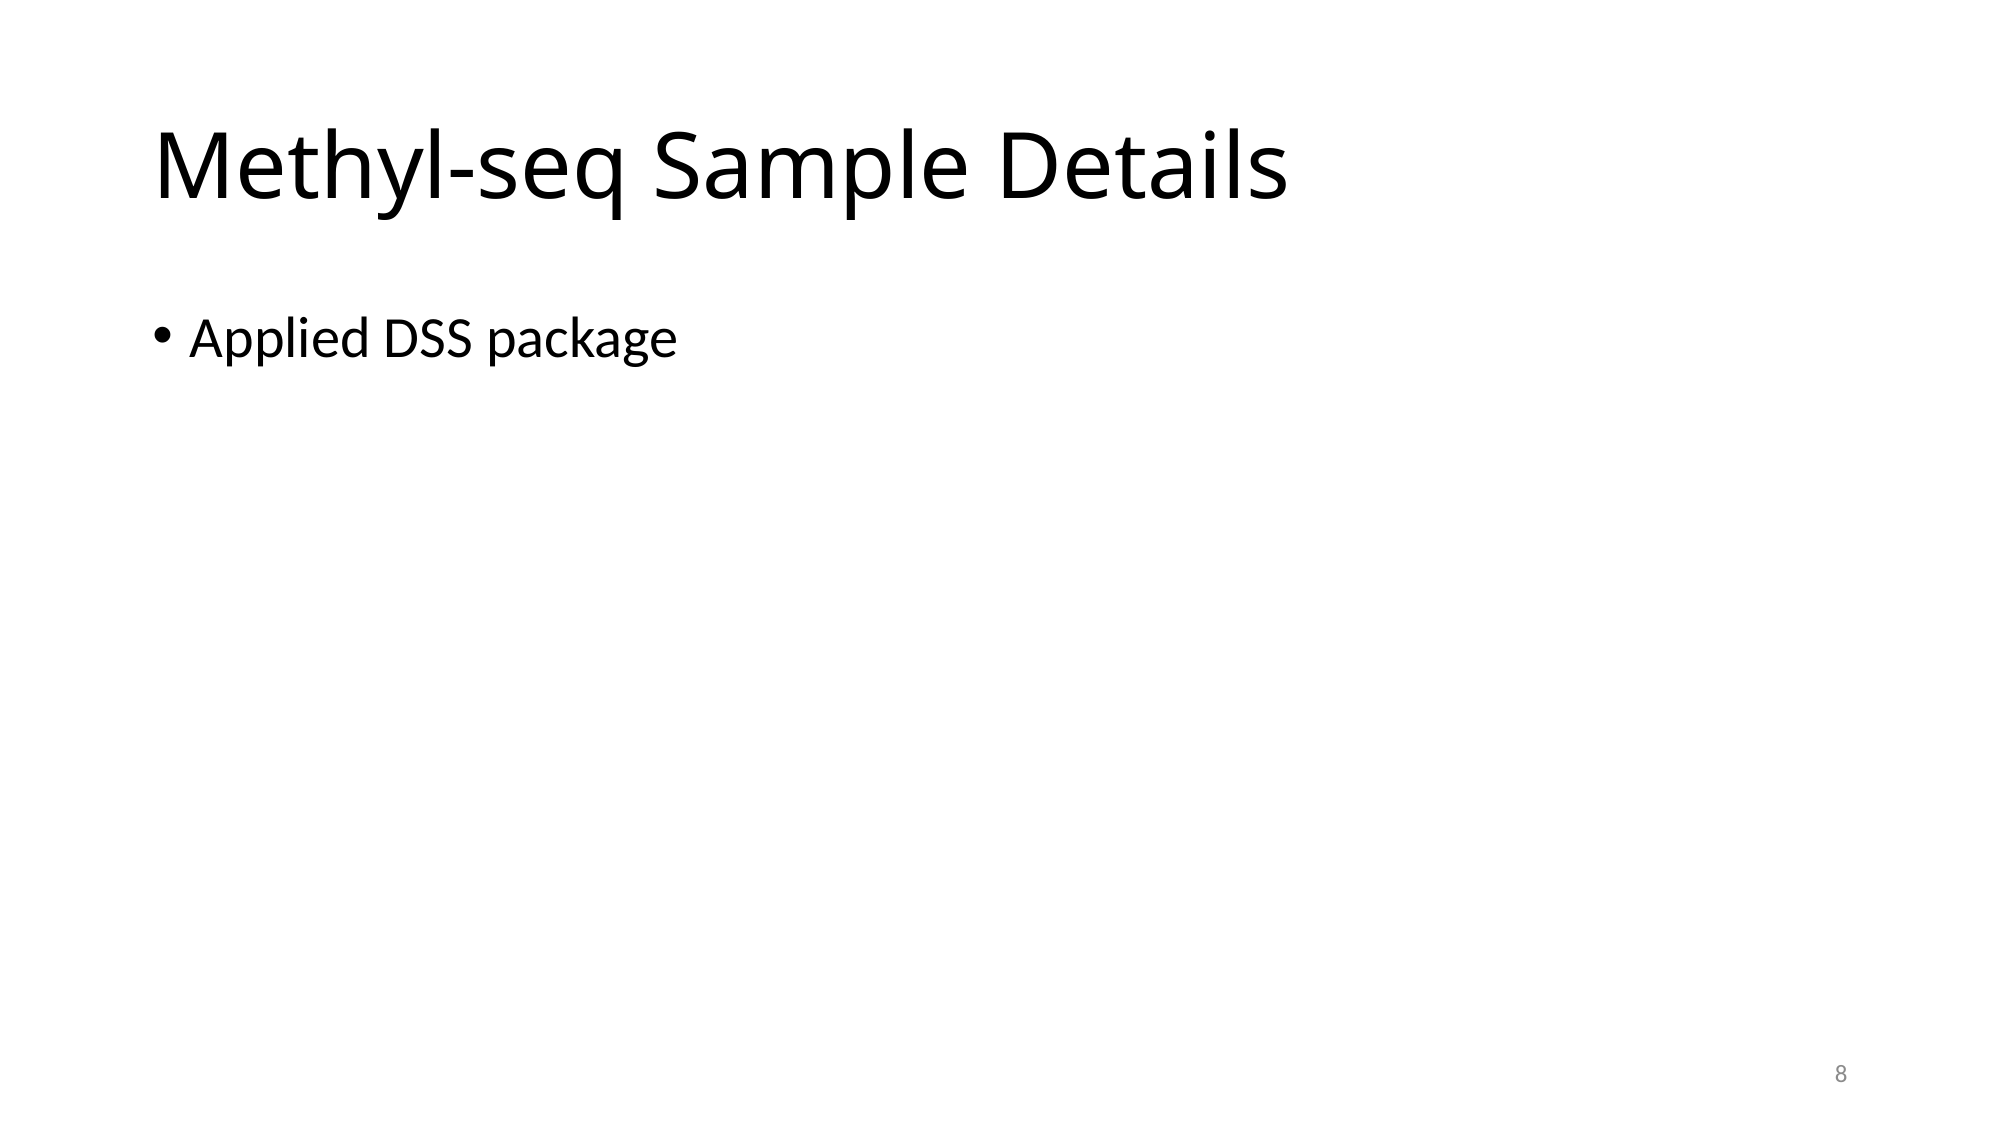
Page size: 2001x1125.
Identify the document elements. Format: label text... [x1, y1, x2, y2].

title Methyl-seq Sample Details [137, 59, 1863, 278]
slide_number 8 [1412, 1042, 1863, 1103]
list Applied DSS package [137, 299, 1863, 1014]
